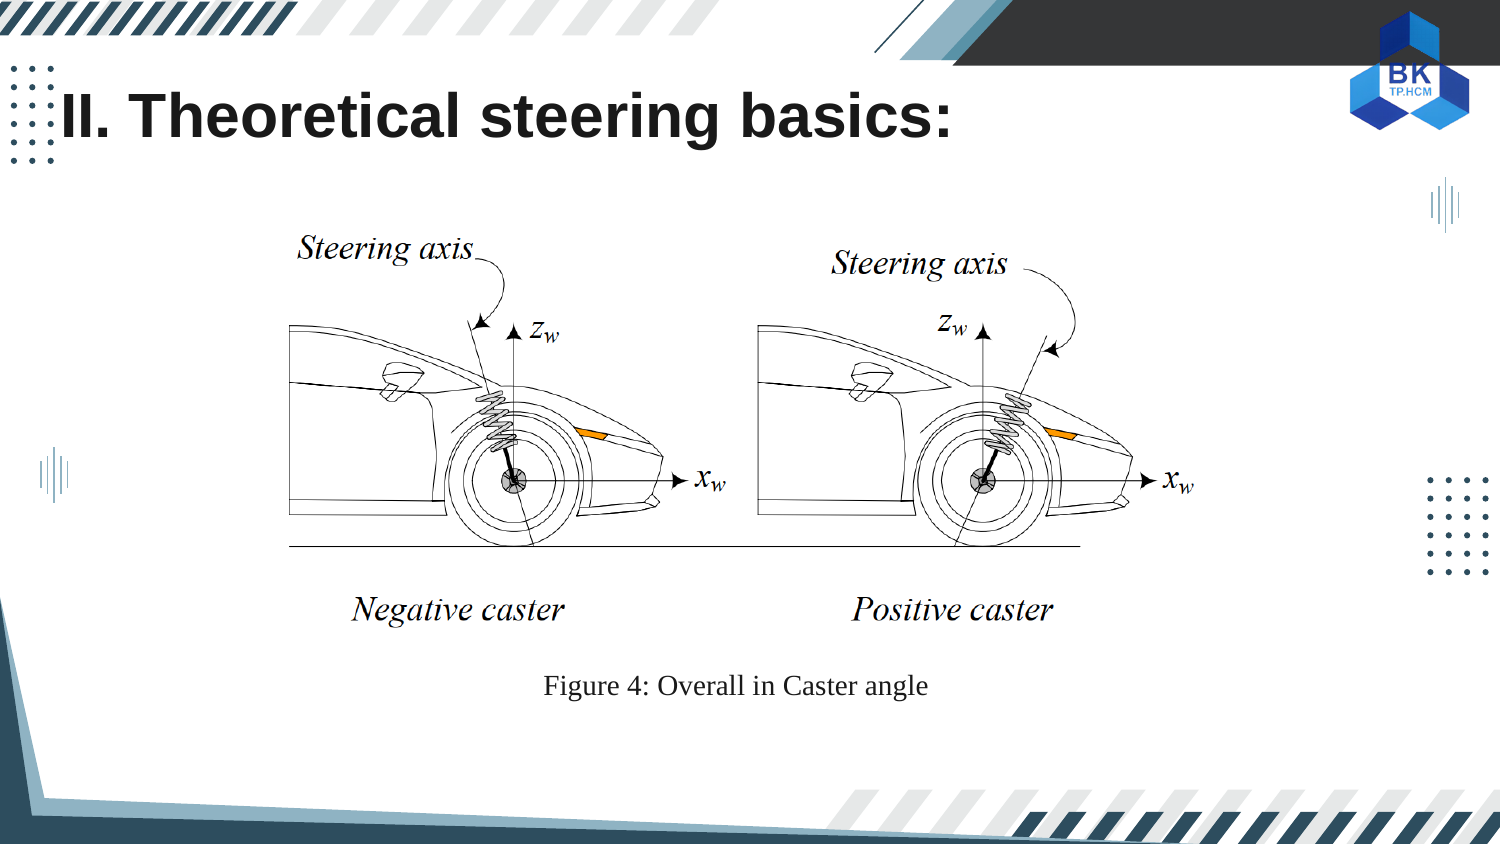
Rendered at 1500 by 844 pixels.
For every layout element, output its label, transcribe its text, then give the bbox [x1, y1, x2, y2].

title II. Theoretical steering basics: [0, 60, 1015, 154]
picture [1343, 3, 1476, 137]
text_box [238, 207, 1262, 710]
